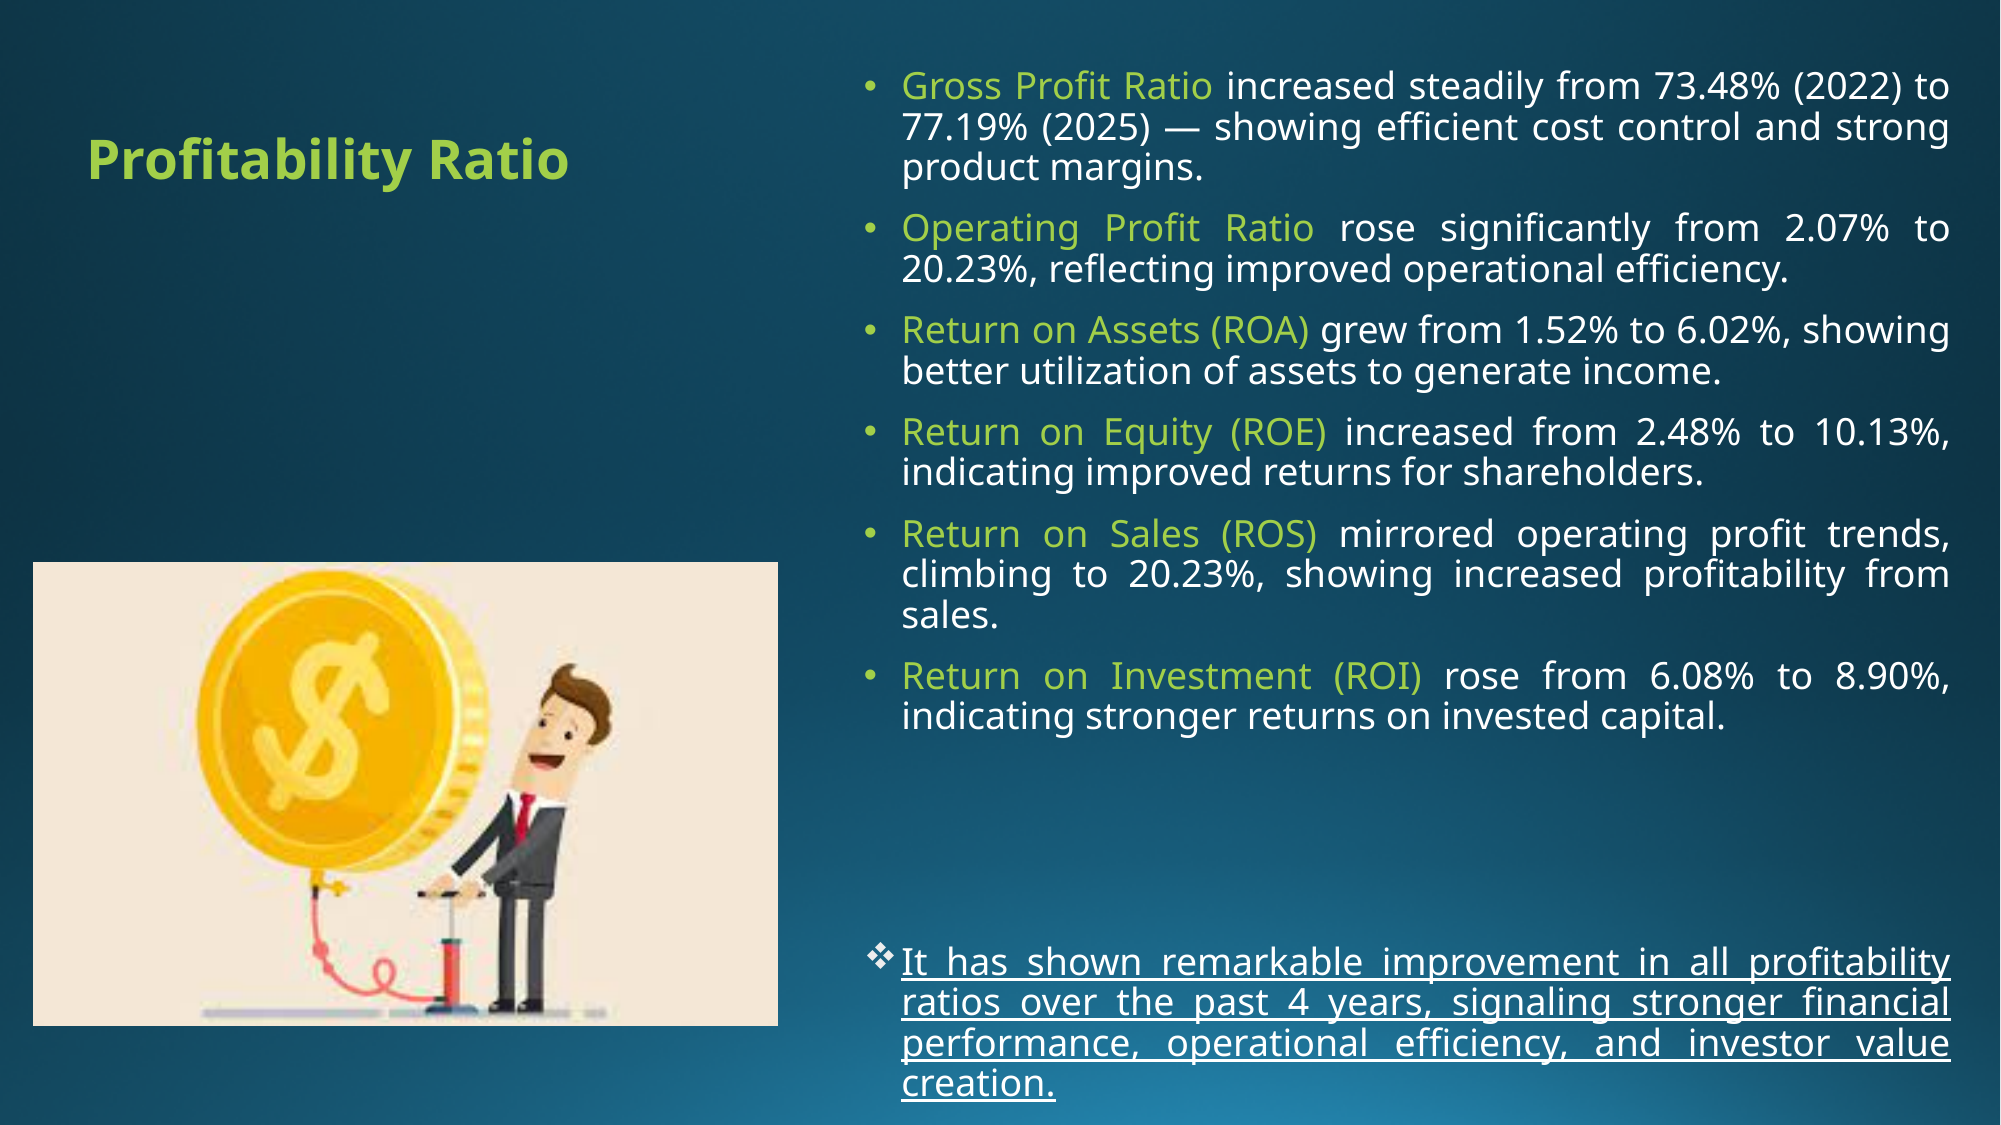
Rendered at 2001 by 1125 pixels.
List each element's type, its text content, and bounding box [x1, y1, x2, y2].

list Gross Profit Ratio increased steadily from 73.48% (2022) to 77.19% (2025) — showing efficient cost control and strong product margins. Operating Profit Ratio rose significantly from 2.07% to 20.23%, reflecting improved operational efficiency. Return on Assets (ROA) grew from 1.52% to 6.02%, showing better utilization of assets to generate income. Return on Equity (ROE) increased from 2.48% to 10.13%, indicating improved returns for shareholders. Return on Sales (ROS) mirrored operating profit trends, climbing to 20.23%, showing increased profitability from sales. Return on Investment (ROI) rose from 6.08% to 8.90%, indicating stronger returns on invested capital. It has shown remarkable improvement in all profitability ratios over the past 4 years, signaling stronger financial performance, operational efficiency, and investor value creation. [848, 59, 1967, 1100]
title Profitability Ratio [70, 98, 600, 225]
picture [0, 0, 2001, 1125]
